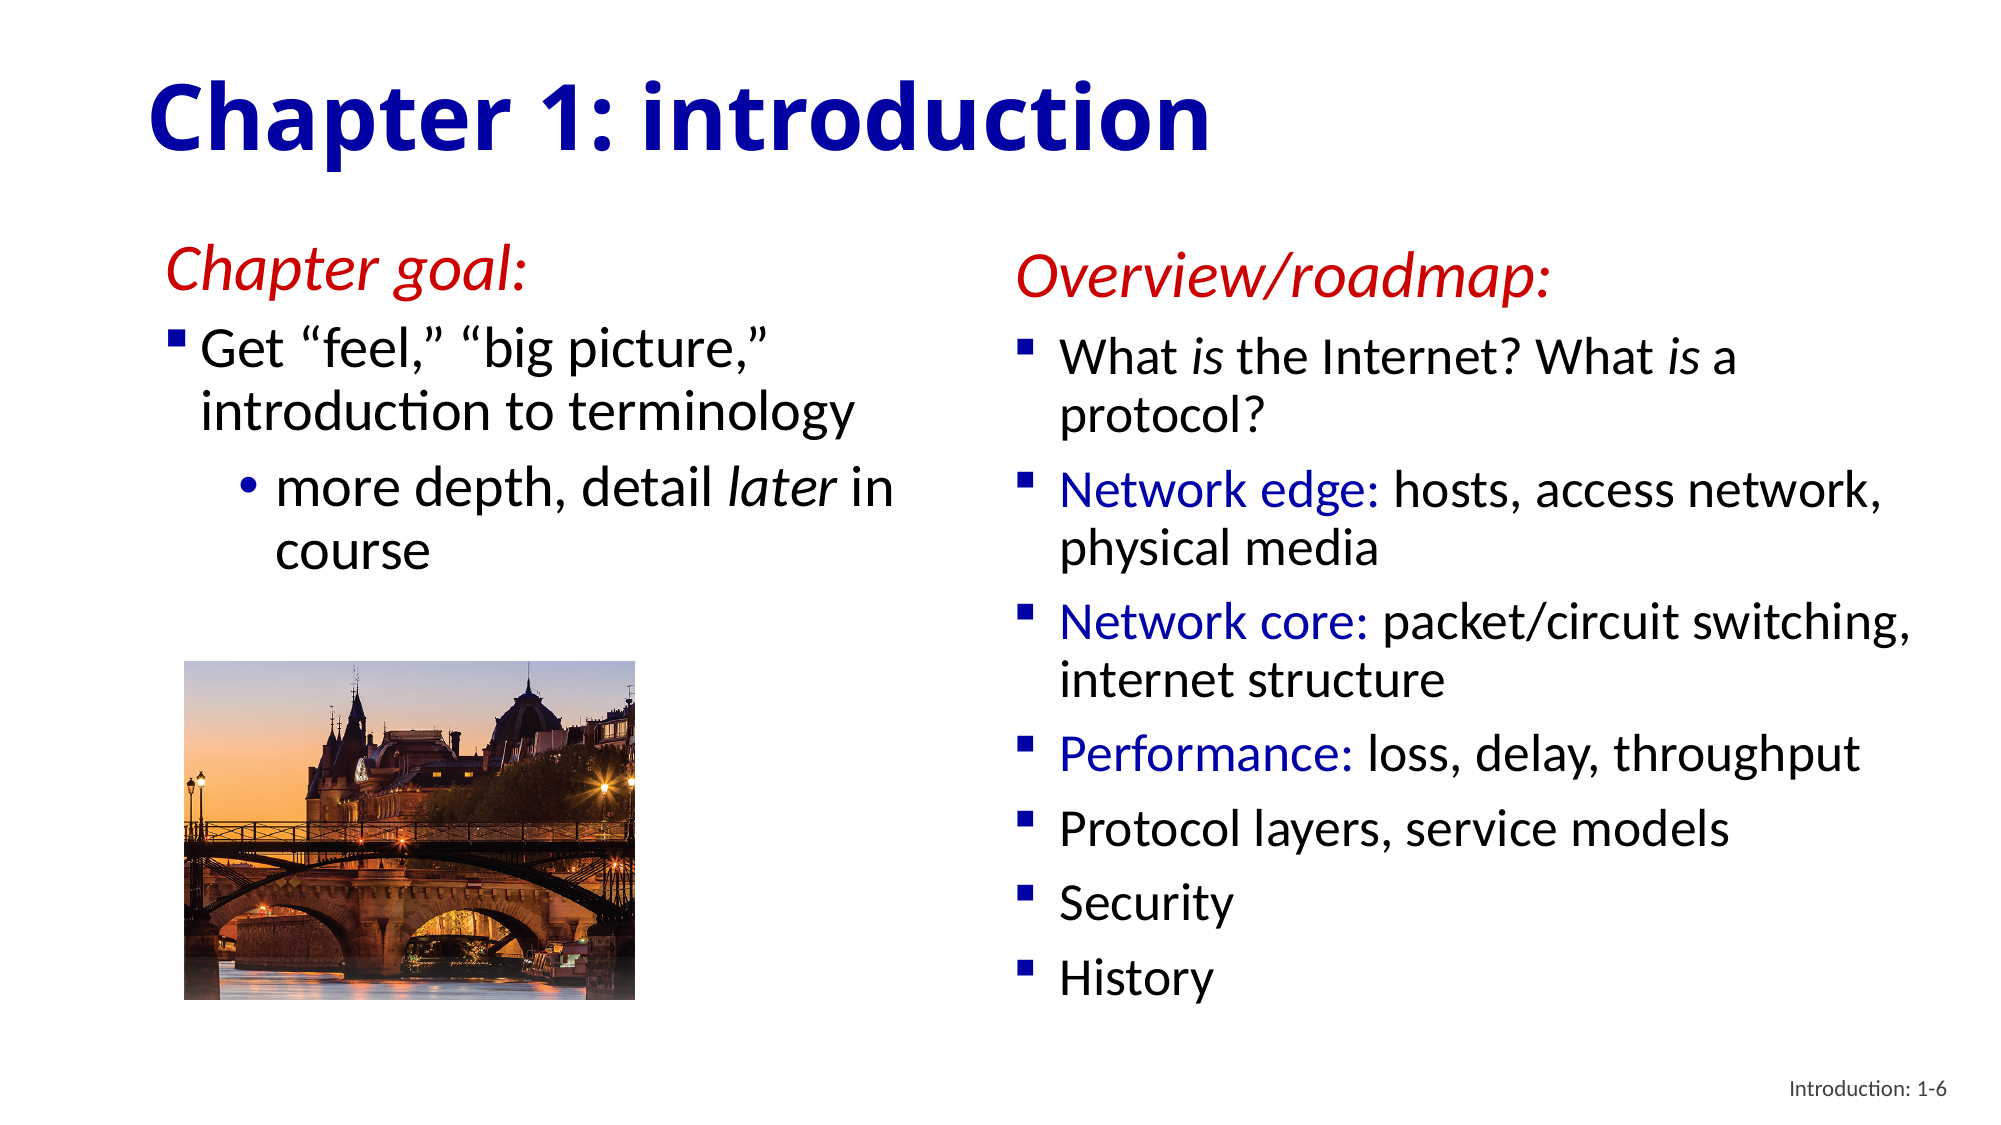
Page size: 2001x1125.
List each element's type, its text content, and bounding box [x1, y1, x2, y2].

picture [183, 661, 635, 1000]
list Chapter goal: Get “feel,” “big picture,” introduction to terminology more depth, detail later in course [129, 225, 924, 940]
slide_number Introduction: 1-6 [1512, 1056, 1963, 1117]
title Chapter 1: introduction [131, 47, 1856, 195]
list Overview/roadmap: What is the Internet? What is a protocol? Network edge: hosts, access network, physical media Network core: packet/circuit switching, internet structure Performance: loss, delay, throughput Protocol layers, service models Security History [979, 233, 1963, 1021]
